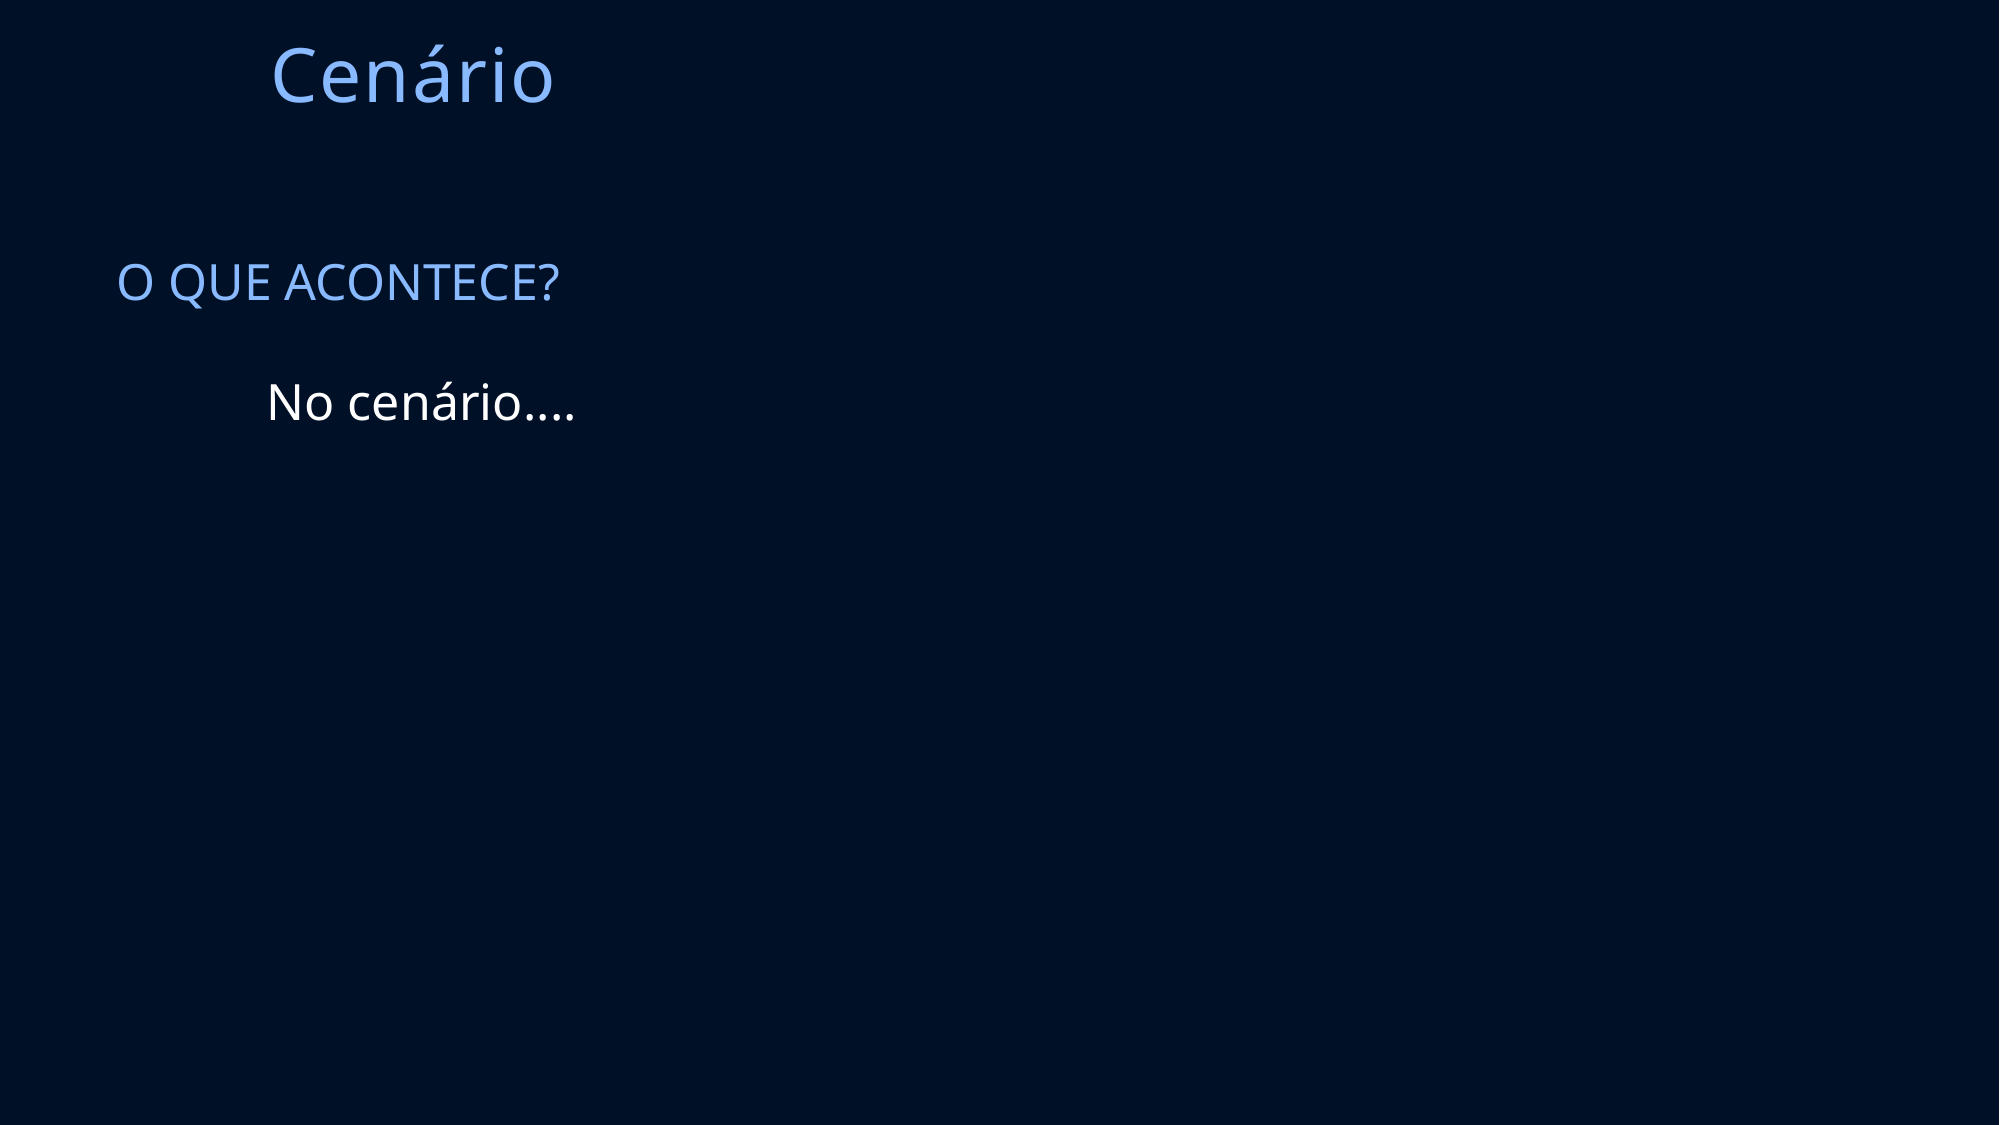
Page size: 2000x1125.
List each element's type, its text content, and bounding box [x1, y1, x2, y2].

text_box Cenário [255, 30, 1756, 149]
text_box O QUE ACONTECE? No cenário.... [101, 243, 1849, 499]
